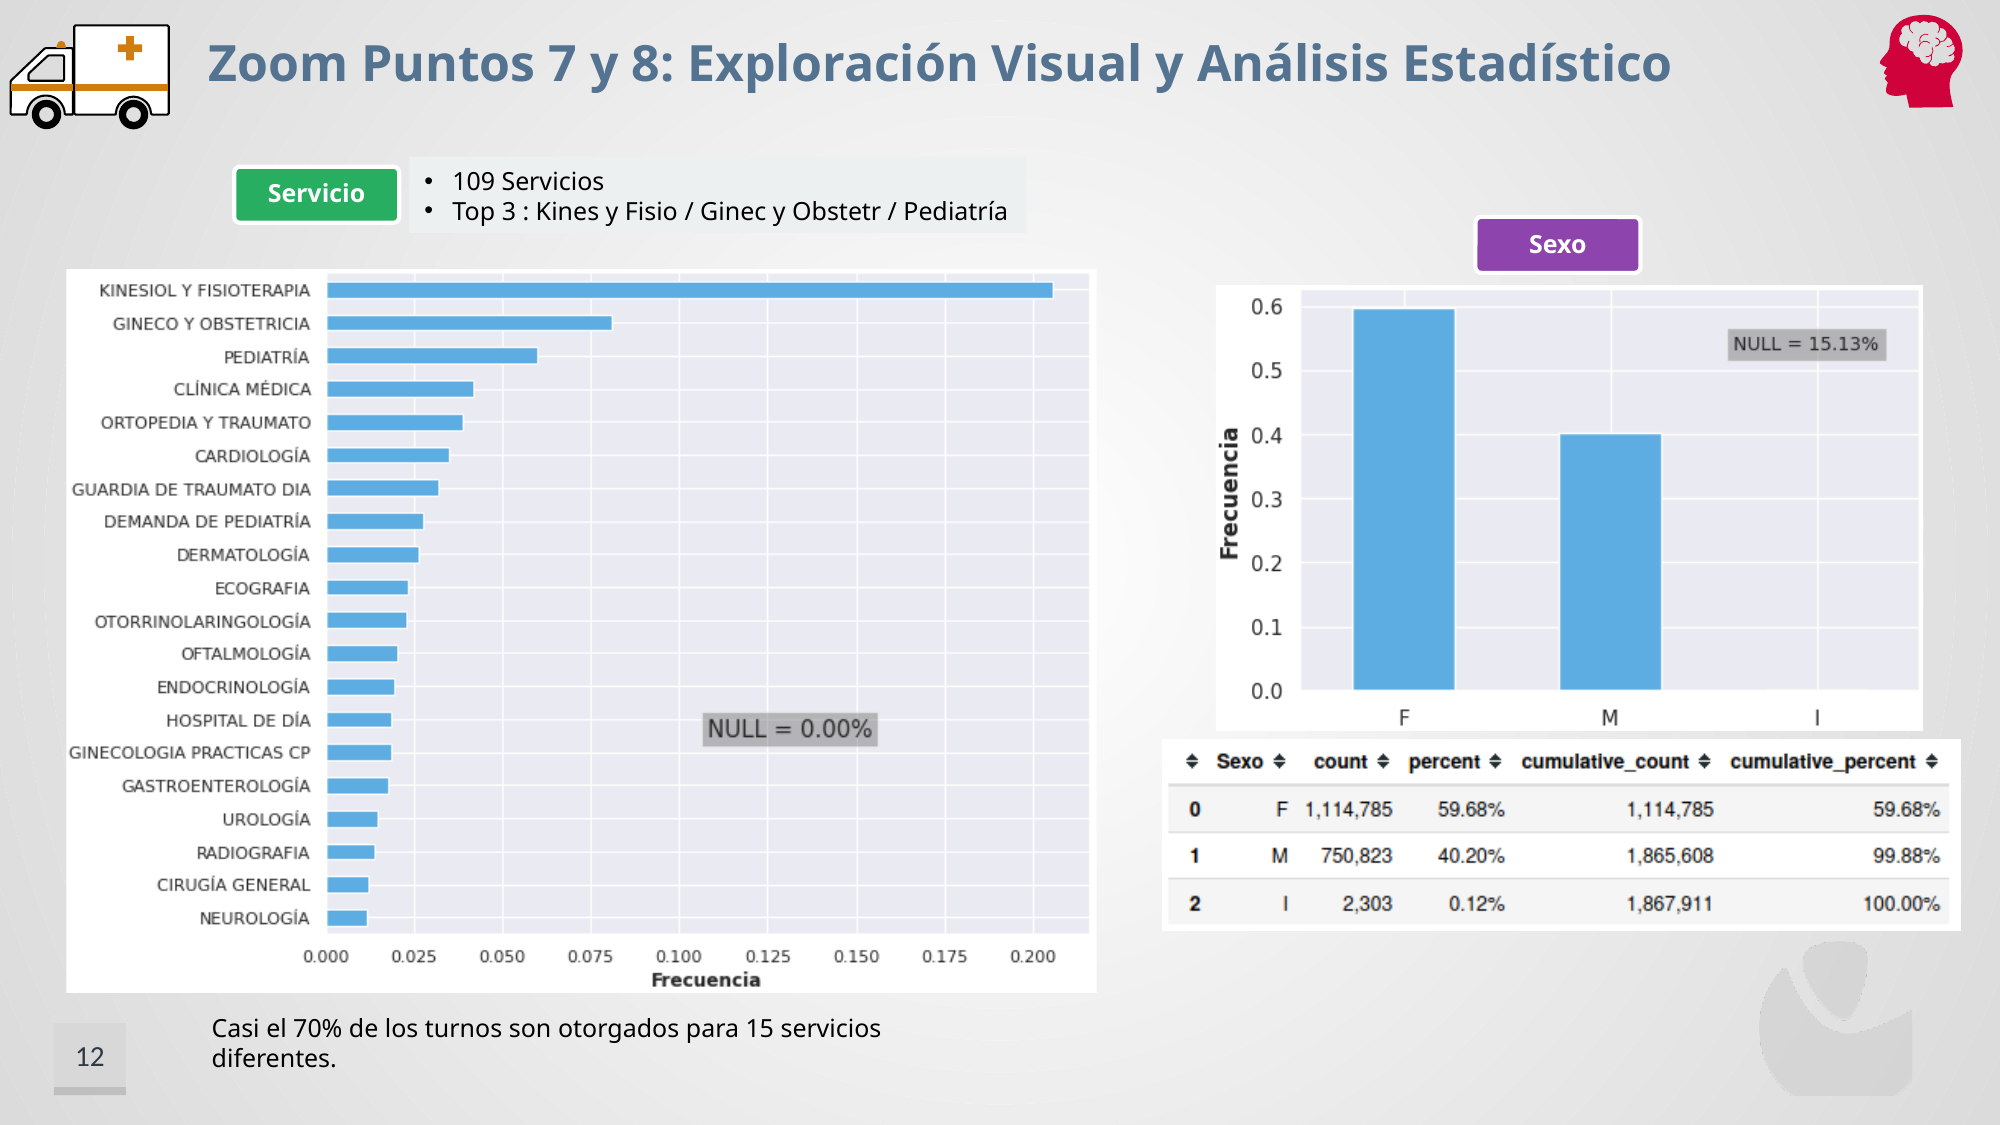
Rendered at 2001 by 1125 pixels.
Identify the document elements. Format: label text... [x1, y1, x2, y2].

picture [1161, 739, 1961, 1096]
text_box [1475, 216, 1641, 274]
text_box 109 Servicios Top 3 : Kines y Fisio / Ginec y Obstetr / Pediatría [409, 156, 1027, 233]
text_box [233, 166, 400, 224]
text_box Zoom Puntos 7 y 8: Exploración Visual y Análisis Estadístico [183, 20, 1753, 131]
picture [1215, 285, 1924, 732]
slide_number ‹#› [53, 1023, 126, 1088]
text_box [10, 25, 170, 130]
text_box Casi el 70% de los turnos son otorgados para 15 servicios diferentes. [196, 1005, 1010, 1062]
picture [66, 269, 1097, 993]
text_box [1879, 14, 1963, 108]
